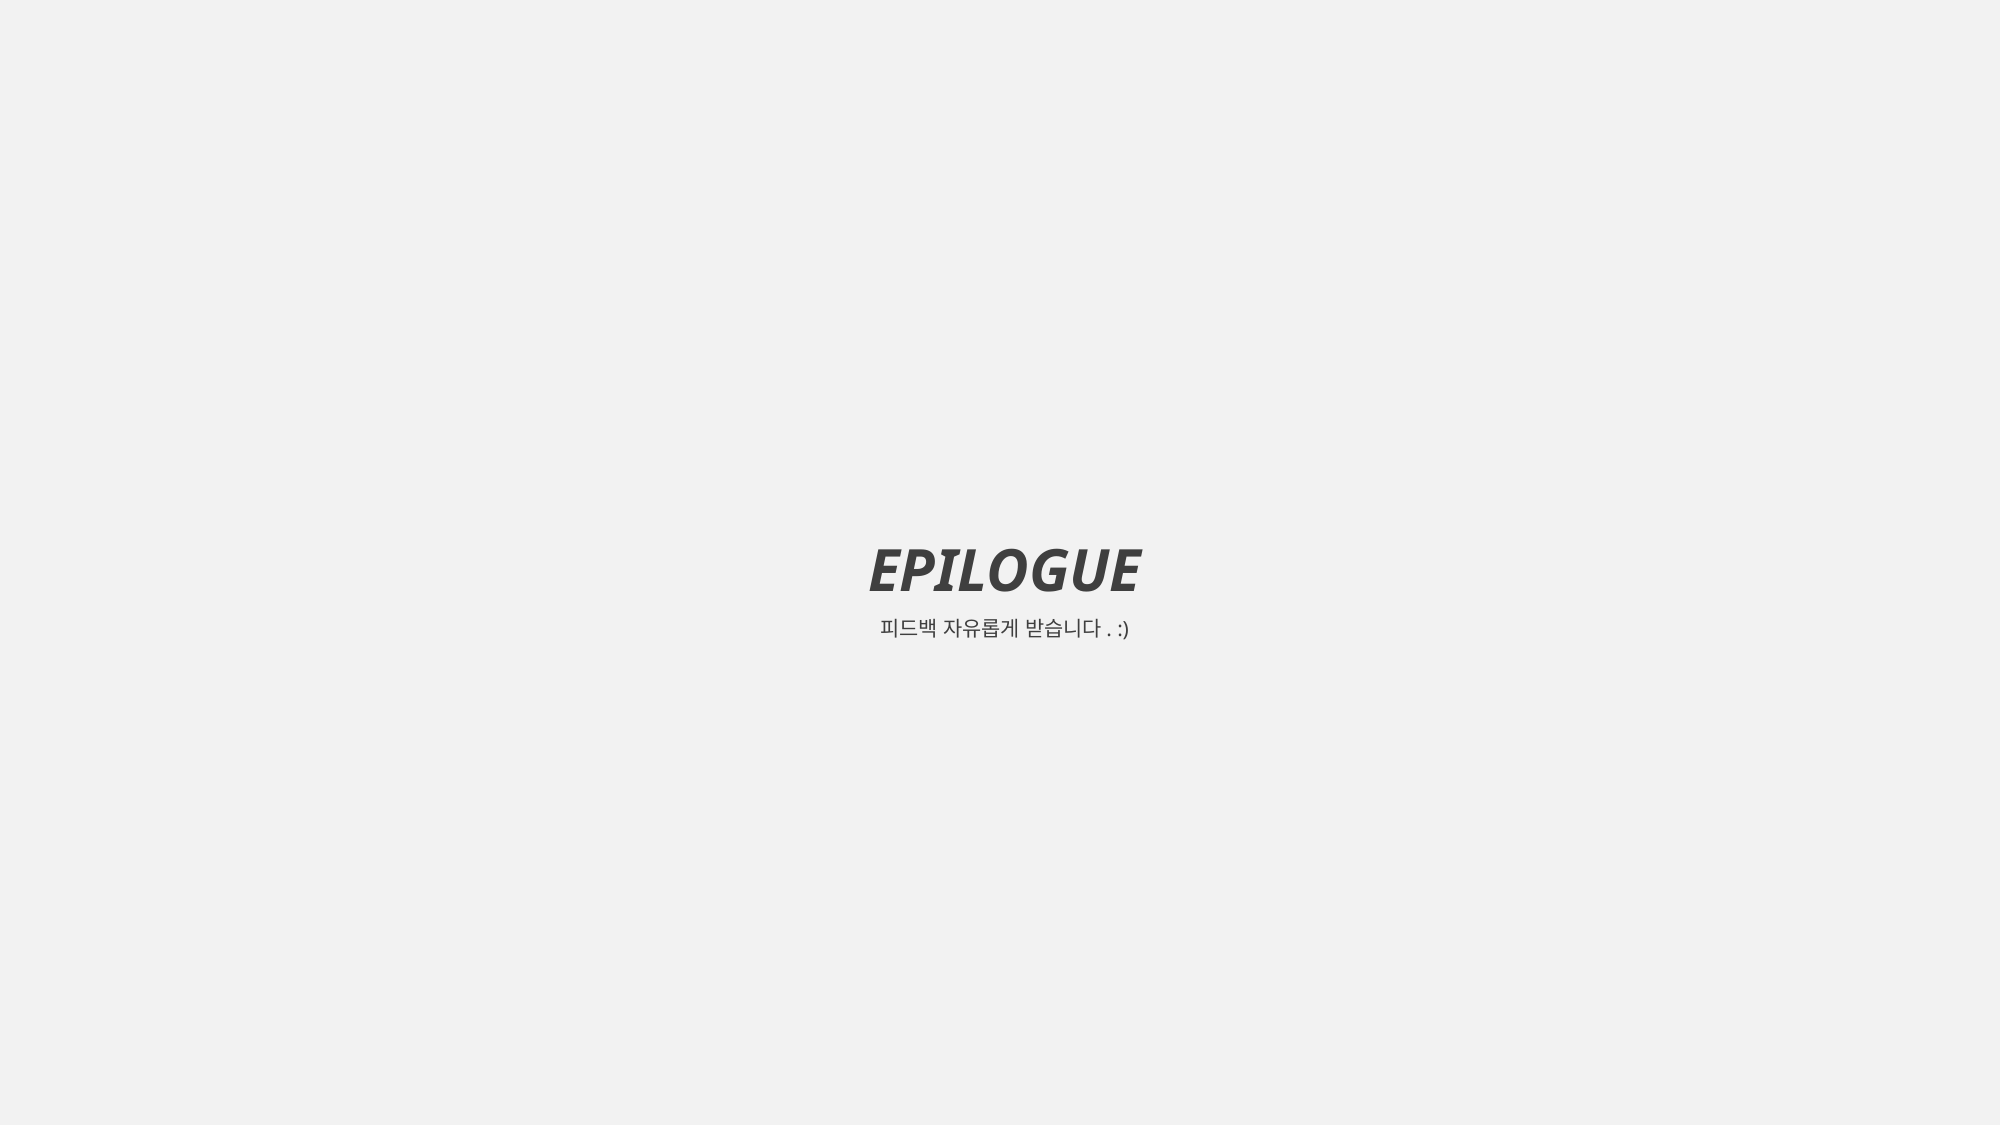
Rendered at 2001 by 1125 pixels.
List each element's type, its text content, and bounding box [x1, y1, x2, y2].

text_box EPILOGUE 피드백 자유롭게 받습니다. :) [504, 490, 1505, 648]
